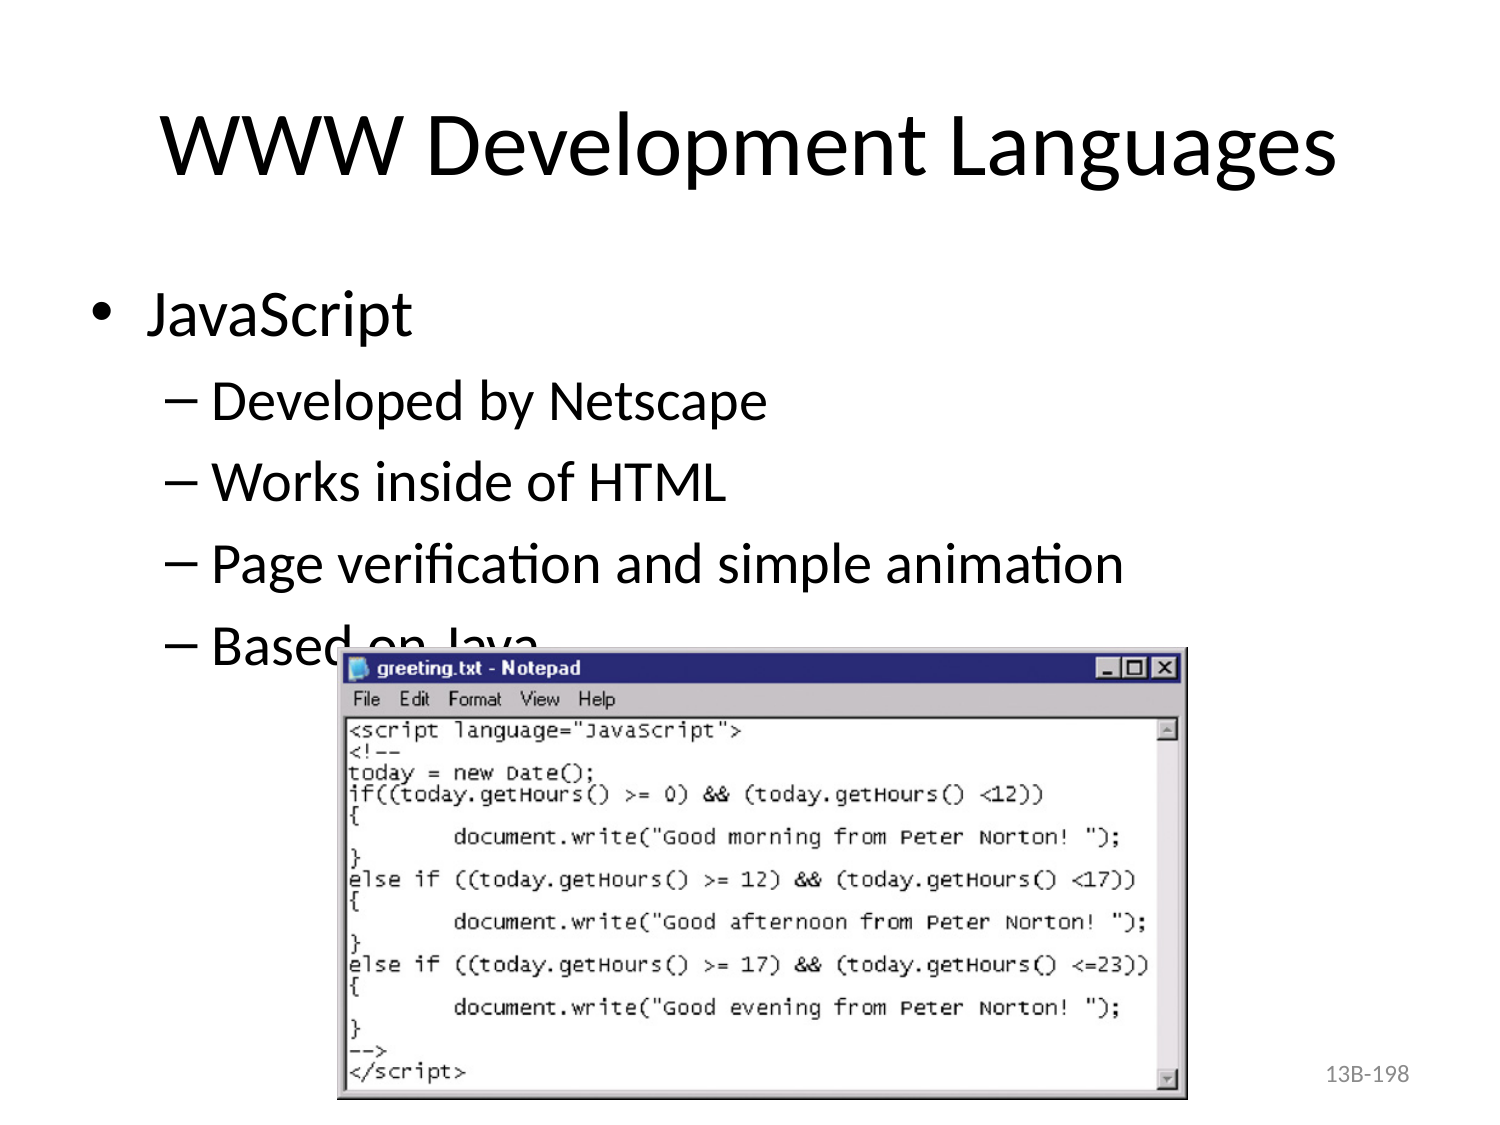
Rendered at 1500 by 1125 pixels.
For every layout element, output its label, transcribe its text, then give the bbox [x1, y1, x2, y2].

title WWW Development Languages [75, 45, 1425, 233]
slide_number 13B-198 [1190, 1042, 1425, 1103]
picture [337, 646, 1188, 1101]
list JavaScript Developed by Netscape Works inside of HTML Page verification and simple animation Based on Java [75, 262, 1425, 1005]
